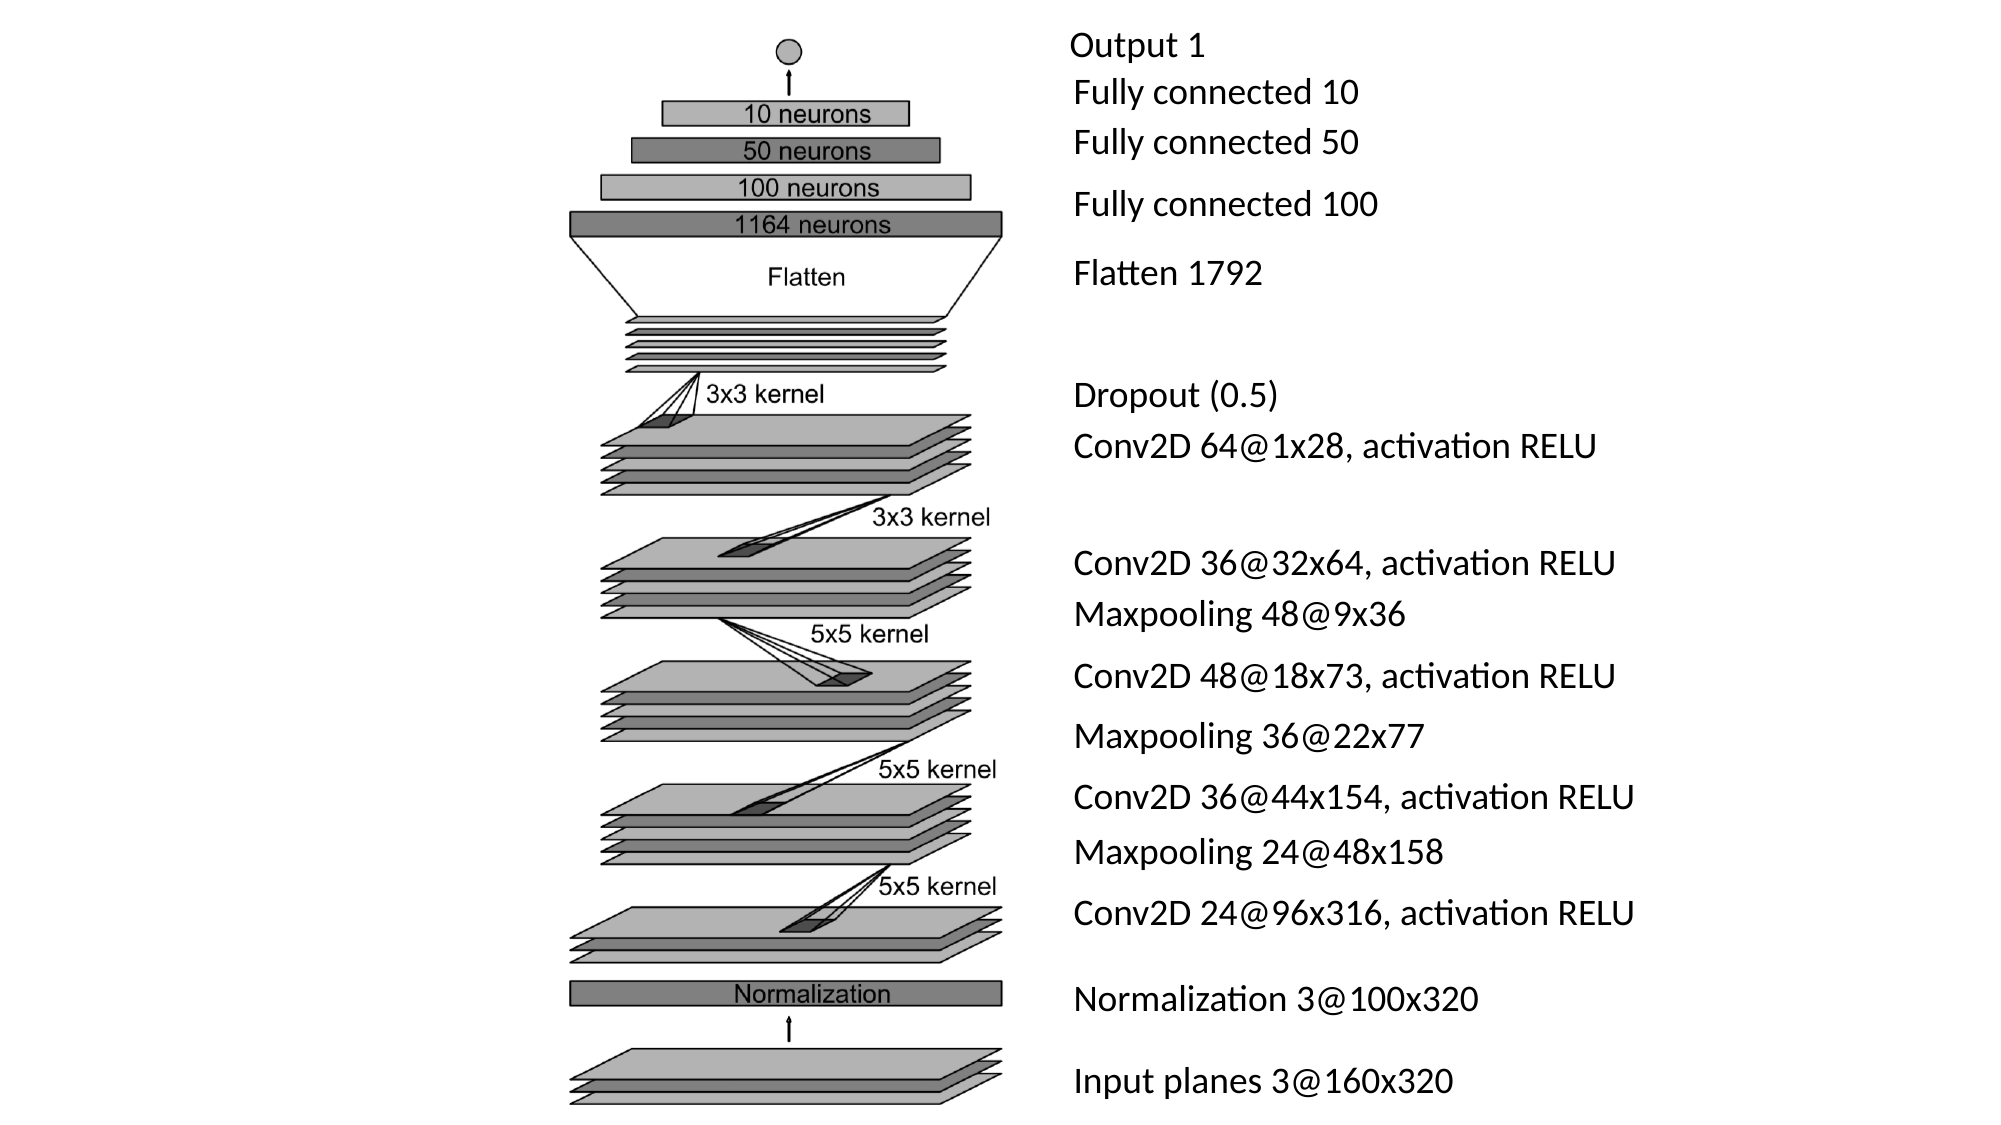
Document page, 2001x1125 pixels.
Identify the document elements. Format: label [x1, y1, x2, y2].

text_box [516, 0, 1666, 1125]
